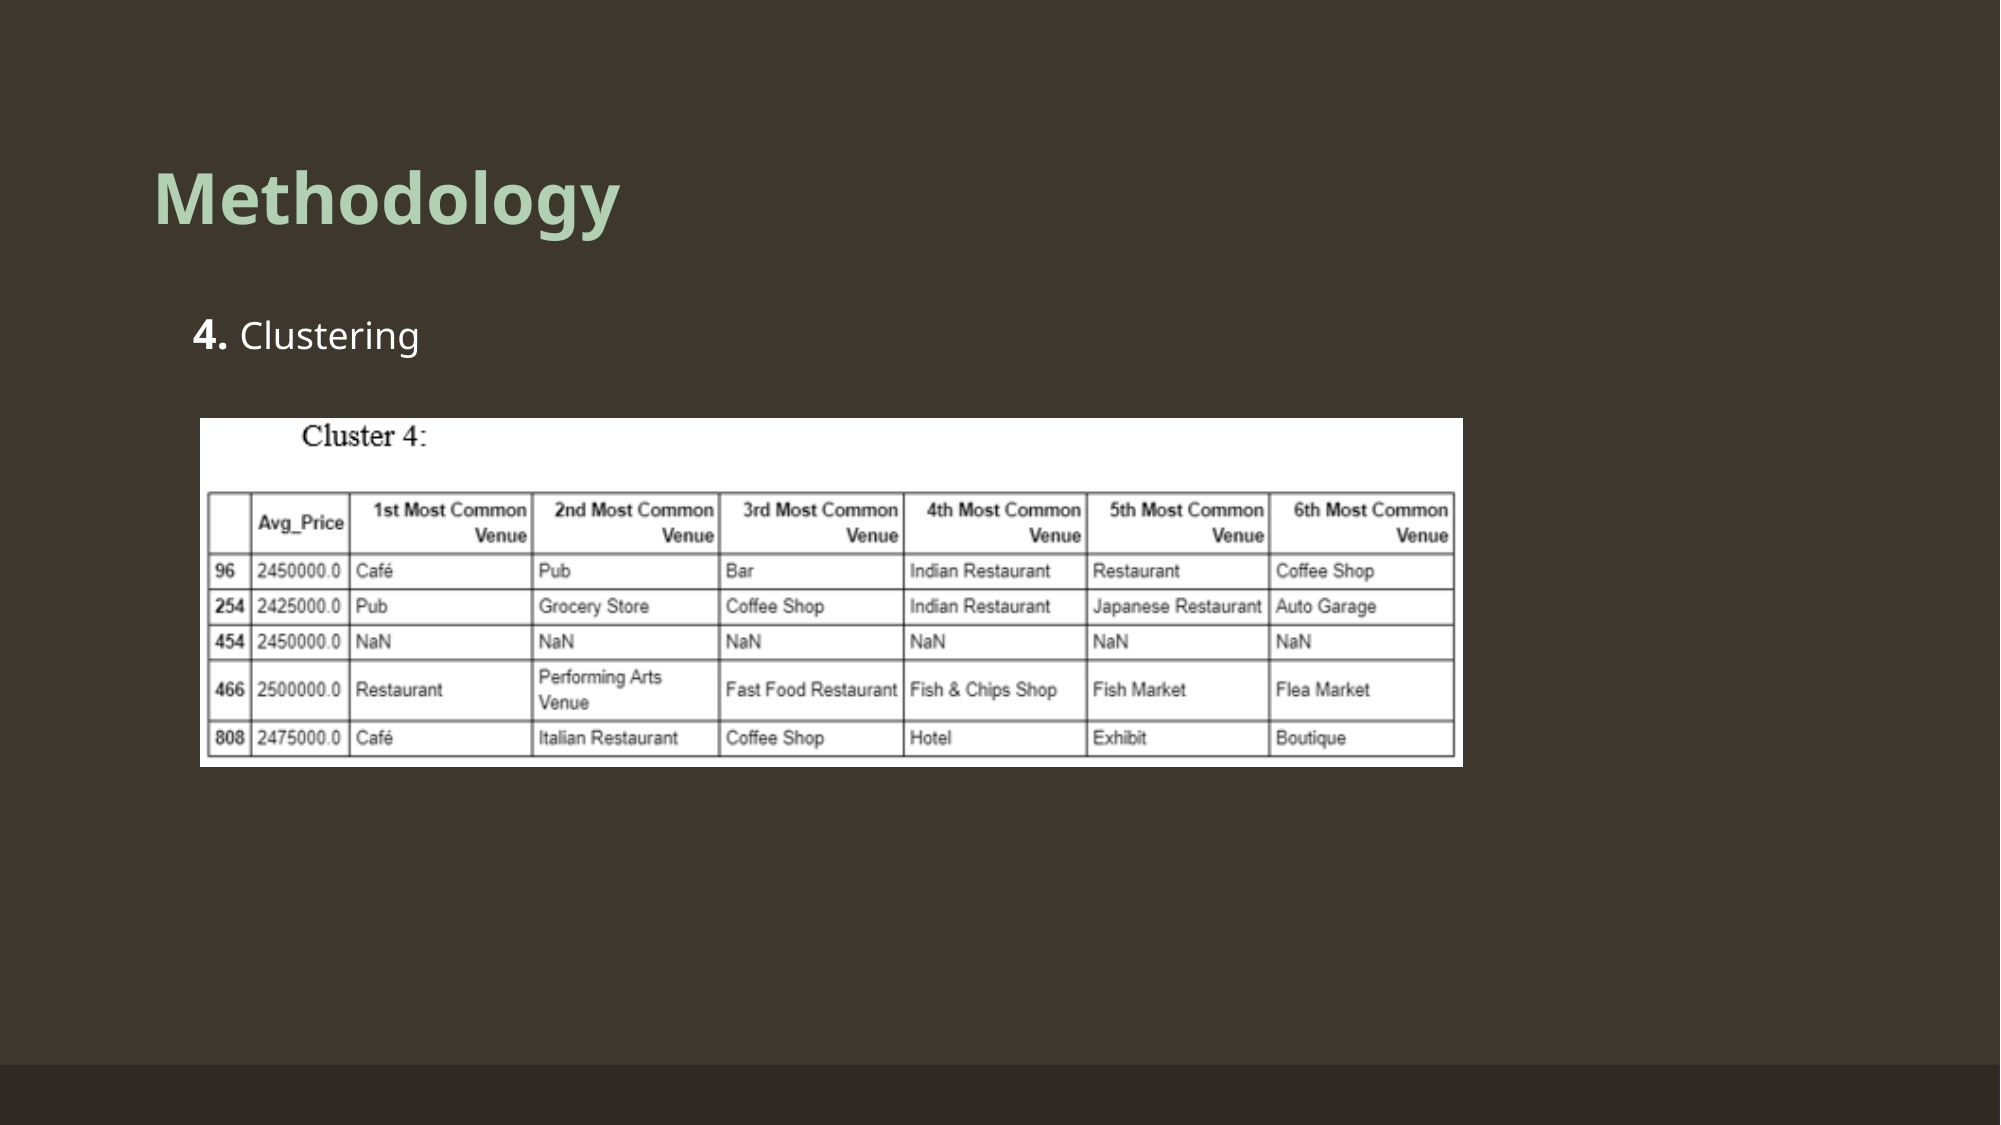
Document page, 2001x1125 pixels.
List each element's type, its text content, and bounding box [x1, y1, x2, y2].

title Methodology [137, 59, 1863, 248]
picture [199, 418, 1463, 767]
text_box 4. Clustering [178, 299, 436, 365]
